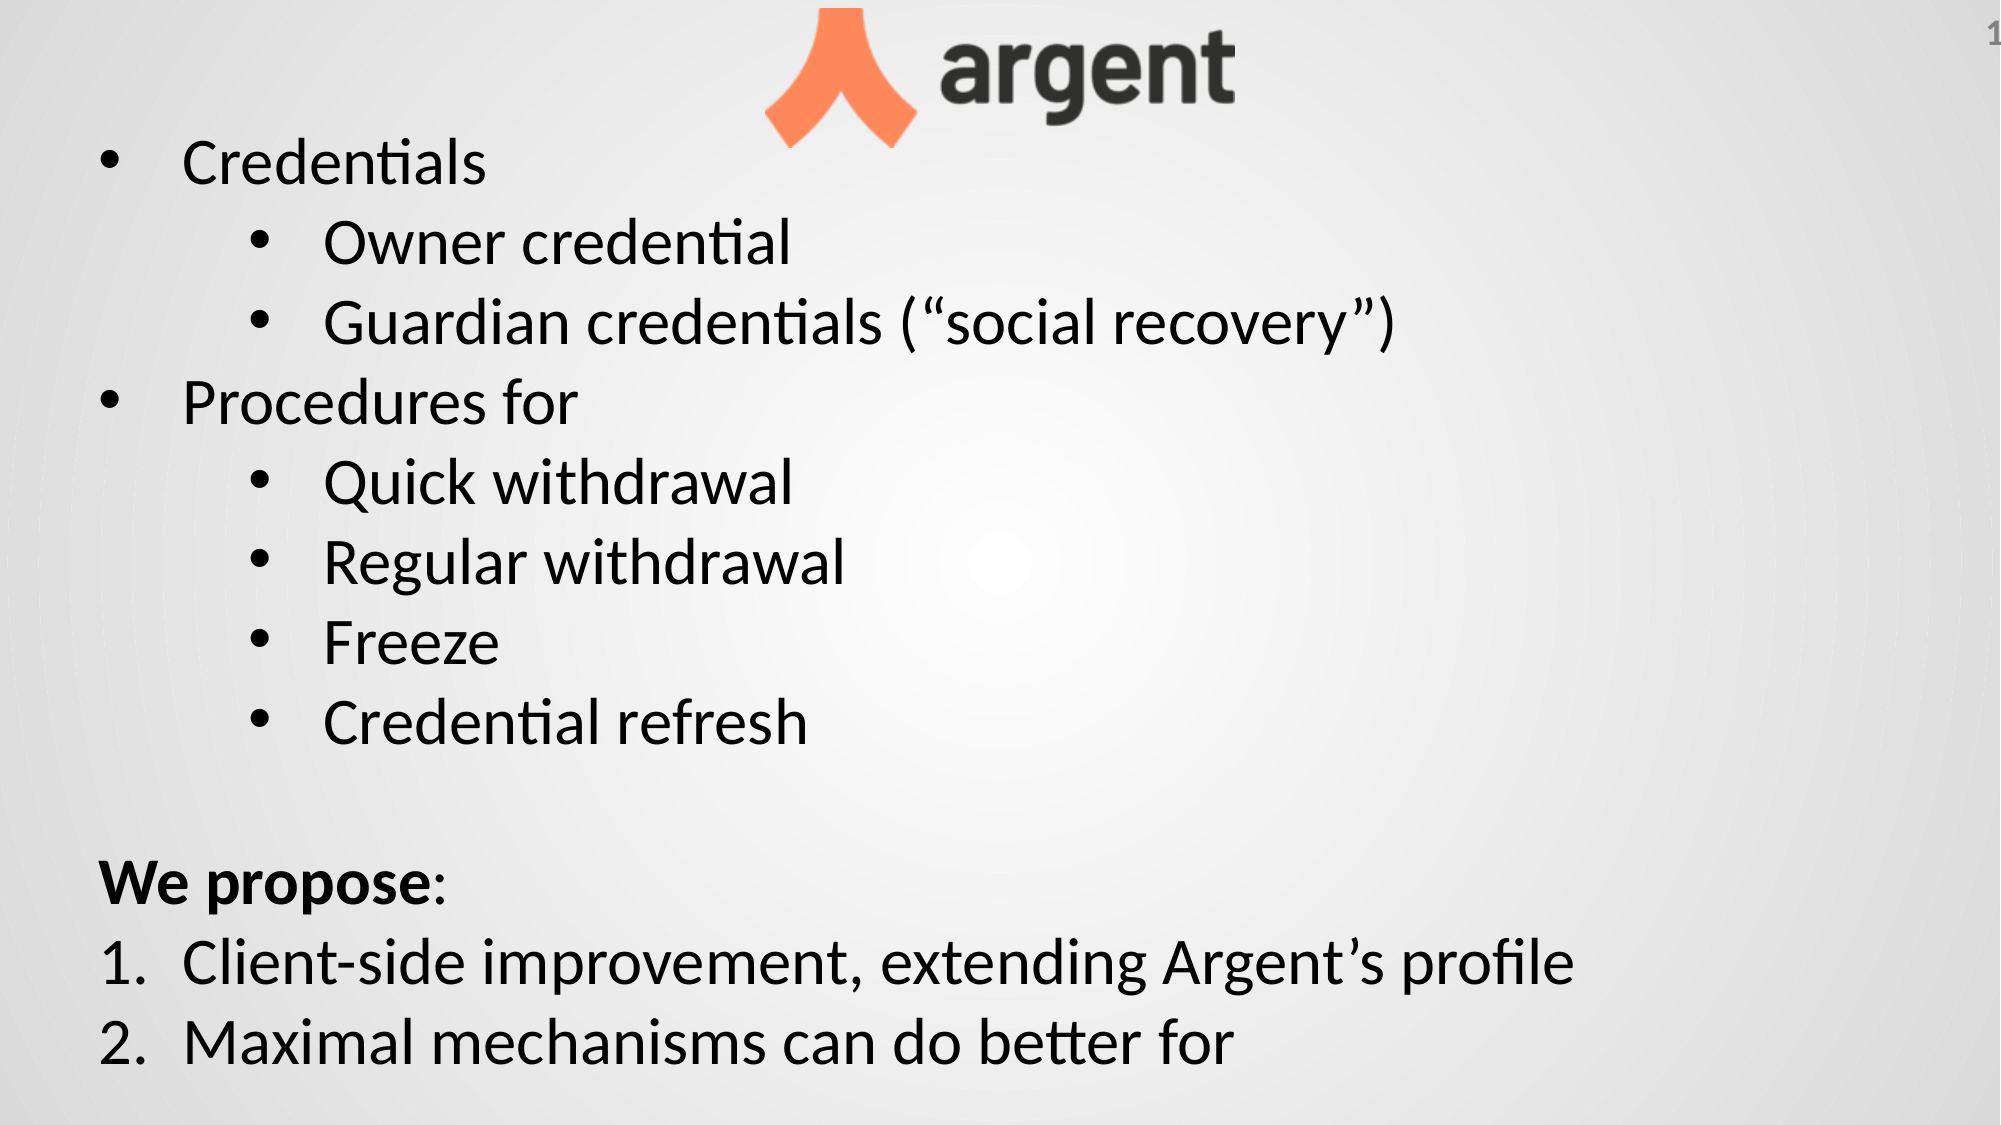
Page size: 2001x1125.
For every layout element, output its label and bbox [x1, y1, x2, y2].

picture [765, 8, 1235, 148]
